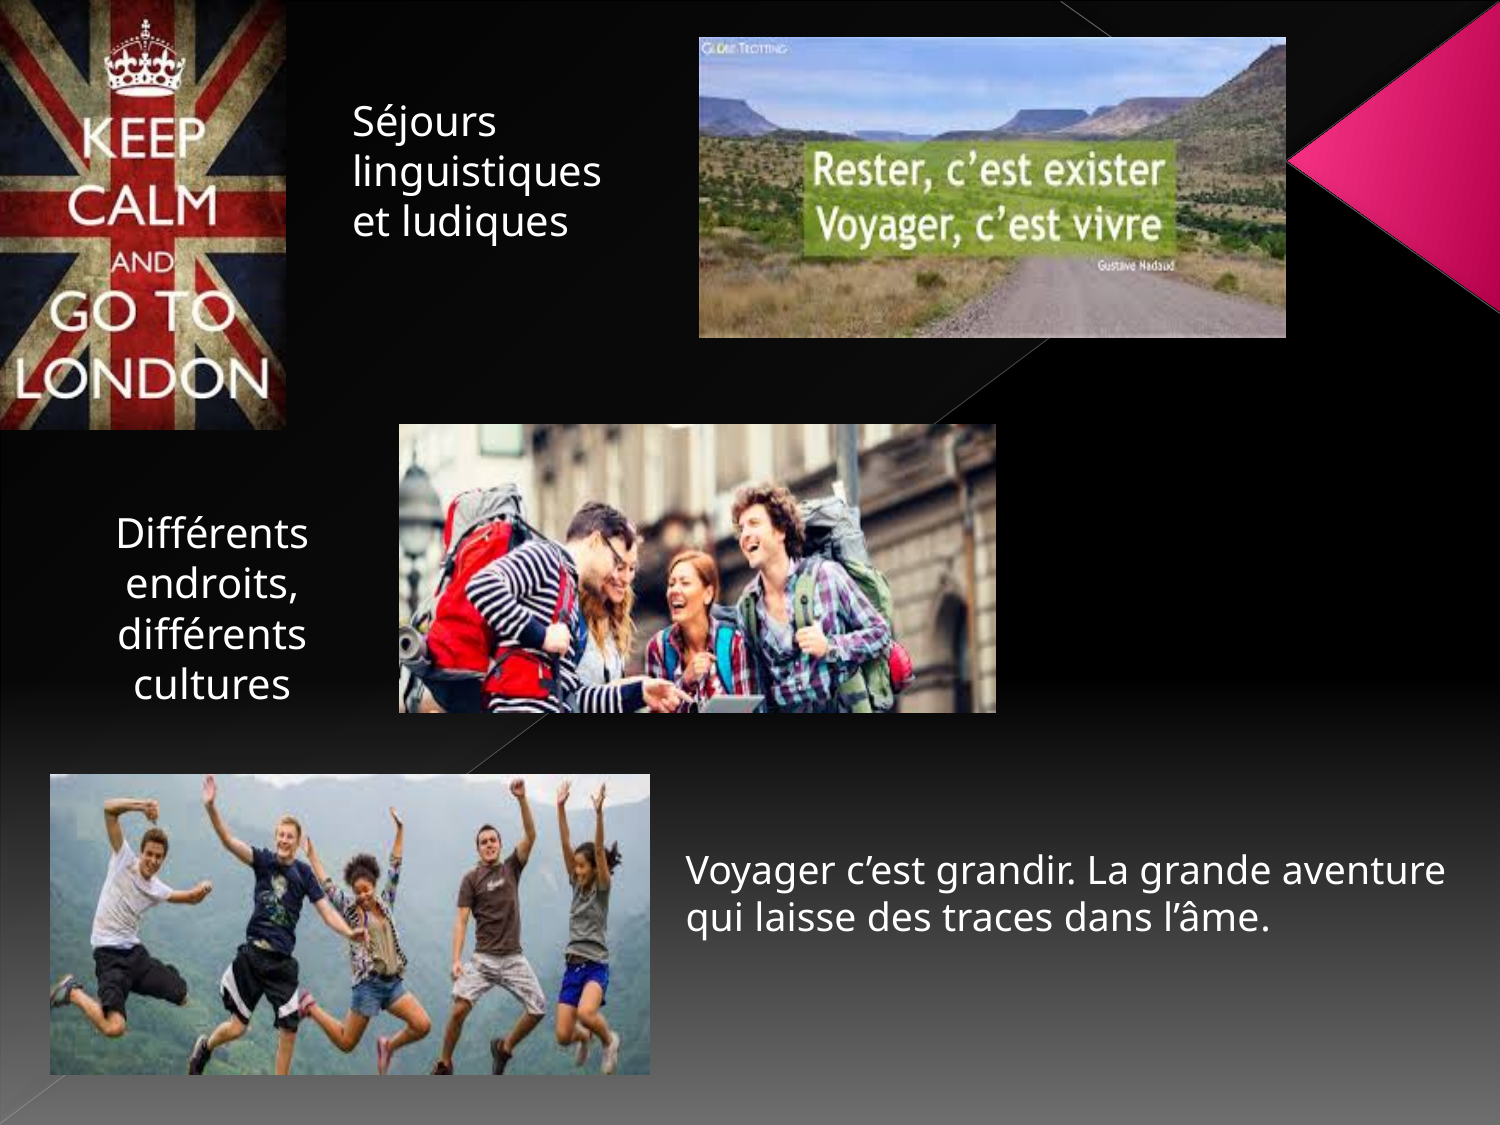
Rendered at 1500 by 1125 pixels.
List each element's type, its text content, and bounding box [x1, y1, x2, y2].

list Voyager c’est grandir. La grande aventure qui laisse des traces dans l’âme. [662, 837, 1500, 988]
text_box Séjours linguistiques et ludiques [337, 87, 650, 298]
picture [399, 424, 996, 713]
picture [699, 37, 1287, 338]
text_box Différents endroits, différents cultures [87, 499, 338, 760]
picture [49, 774, 651, 1076]
picture [0, 0, 287, 430]
